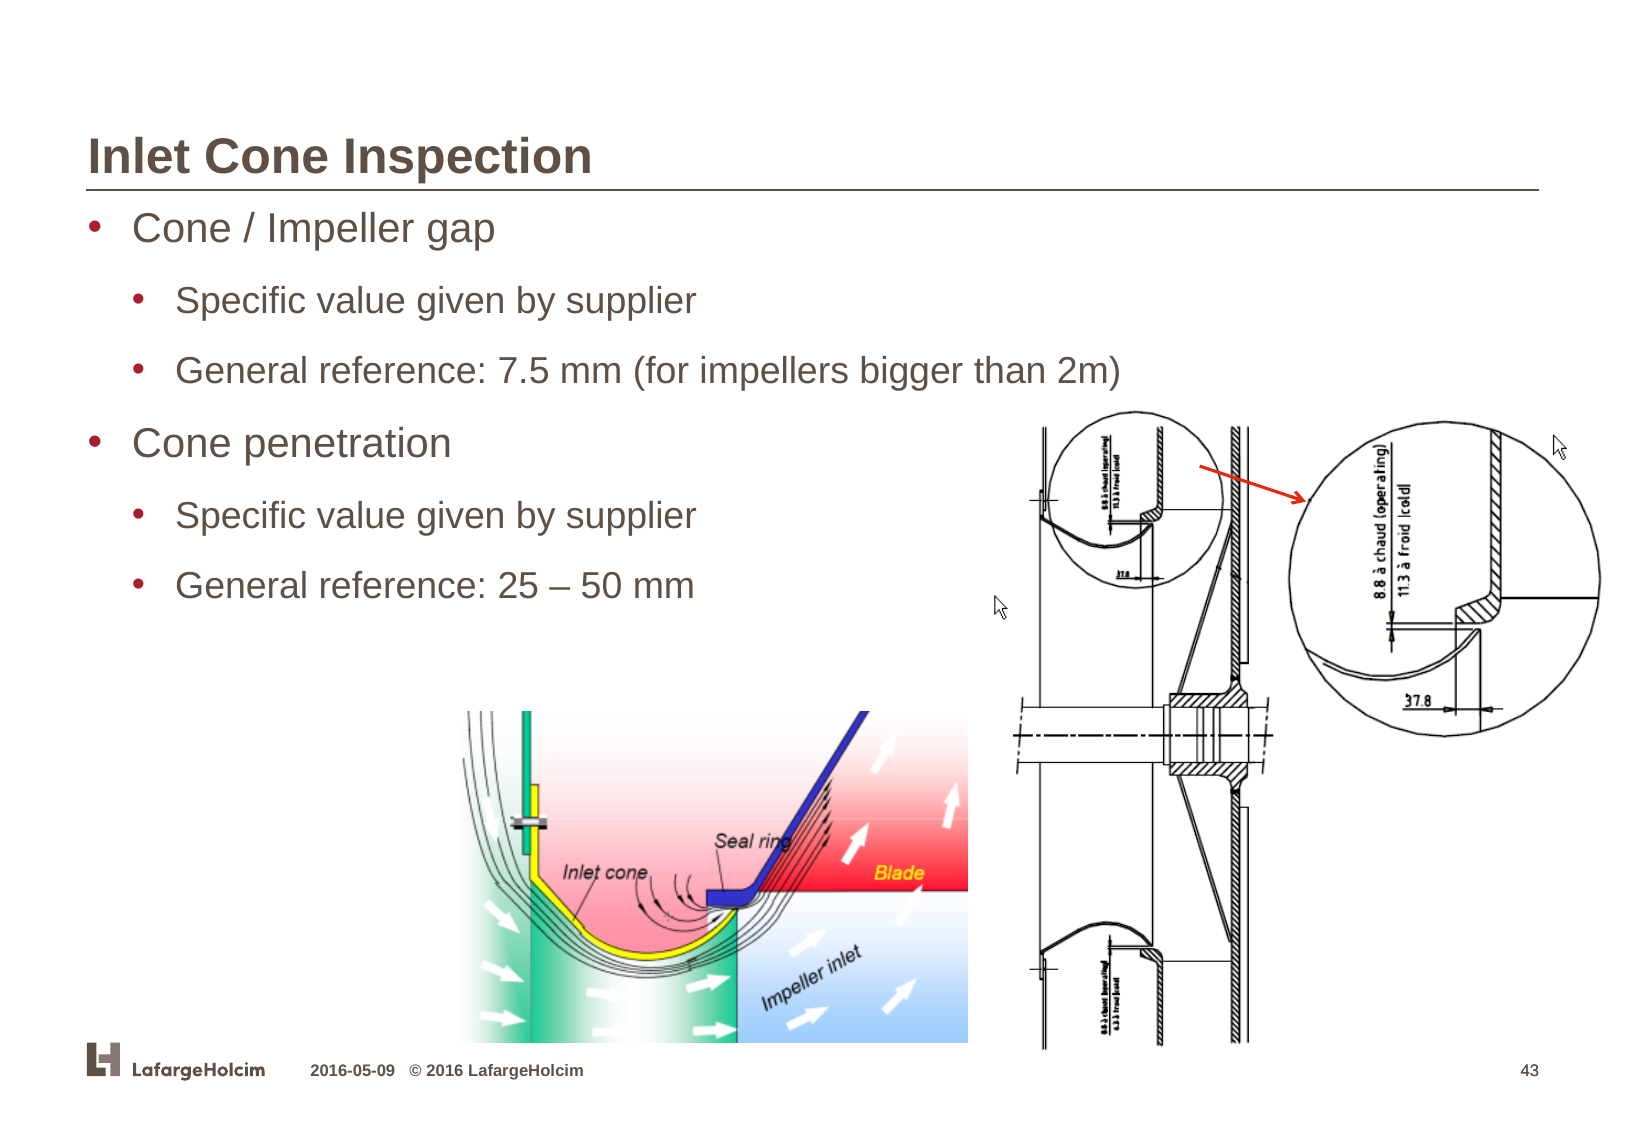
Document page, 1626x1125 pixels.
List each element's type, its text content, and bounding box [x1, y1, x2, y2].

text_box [991, 408, 1618, 1055]
text_box Inlet Cone Inspection [87, 56, 1527, 187]
text_box Cone / Impeller gap Specific value given by supplier General reference: 7.5 mm (for impellers bigger than 2m) Cone penetration Specific value given by supplier General reference: 25 – 50 mm [87, 200, 1529, 1040]
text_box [1199, 465, 1307, 502]
picture [459, 711, 968, 1044]
footer 2016-05-09 © 2016 LafargeHolcim [310, 1052, 831, 1080]
slide_number 43 [1467, 1062, 1540, 1080]
